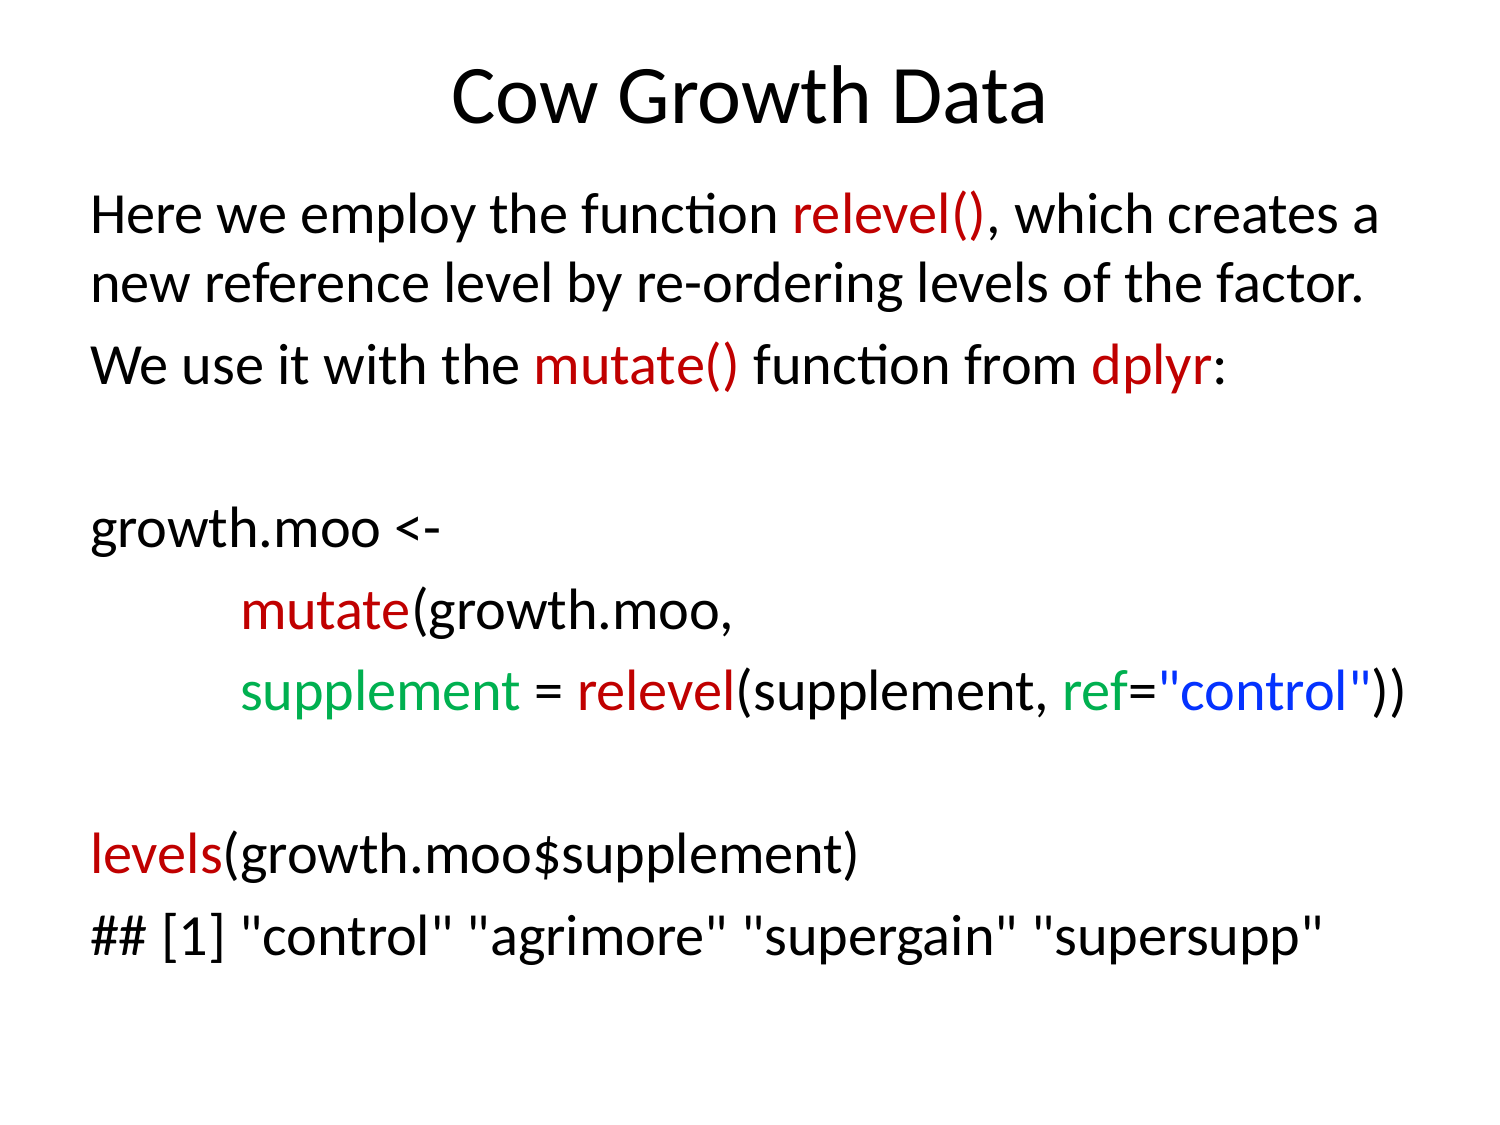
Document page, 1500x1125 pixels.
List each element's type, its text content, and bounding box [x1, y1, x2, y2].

list Here we employ the function relevel(), which creates a new reference level by re-ordering levels of the factor. We use it with the mutate() function from dplyr: growth.moo <- mutate(growth.moo, supplement = relevel(supplement, ref="control")) levels(growth.moo$supplement) ## [1] "control" "agrimore" "supergain" "supersupp" [75, 167, 1450, 1075]
title Cow Growth Data [75, 12, 1425, 167]
